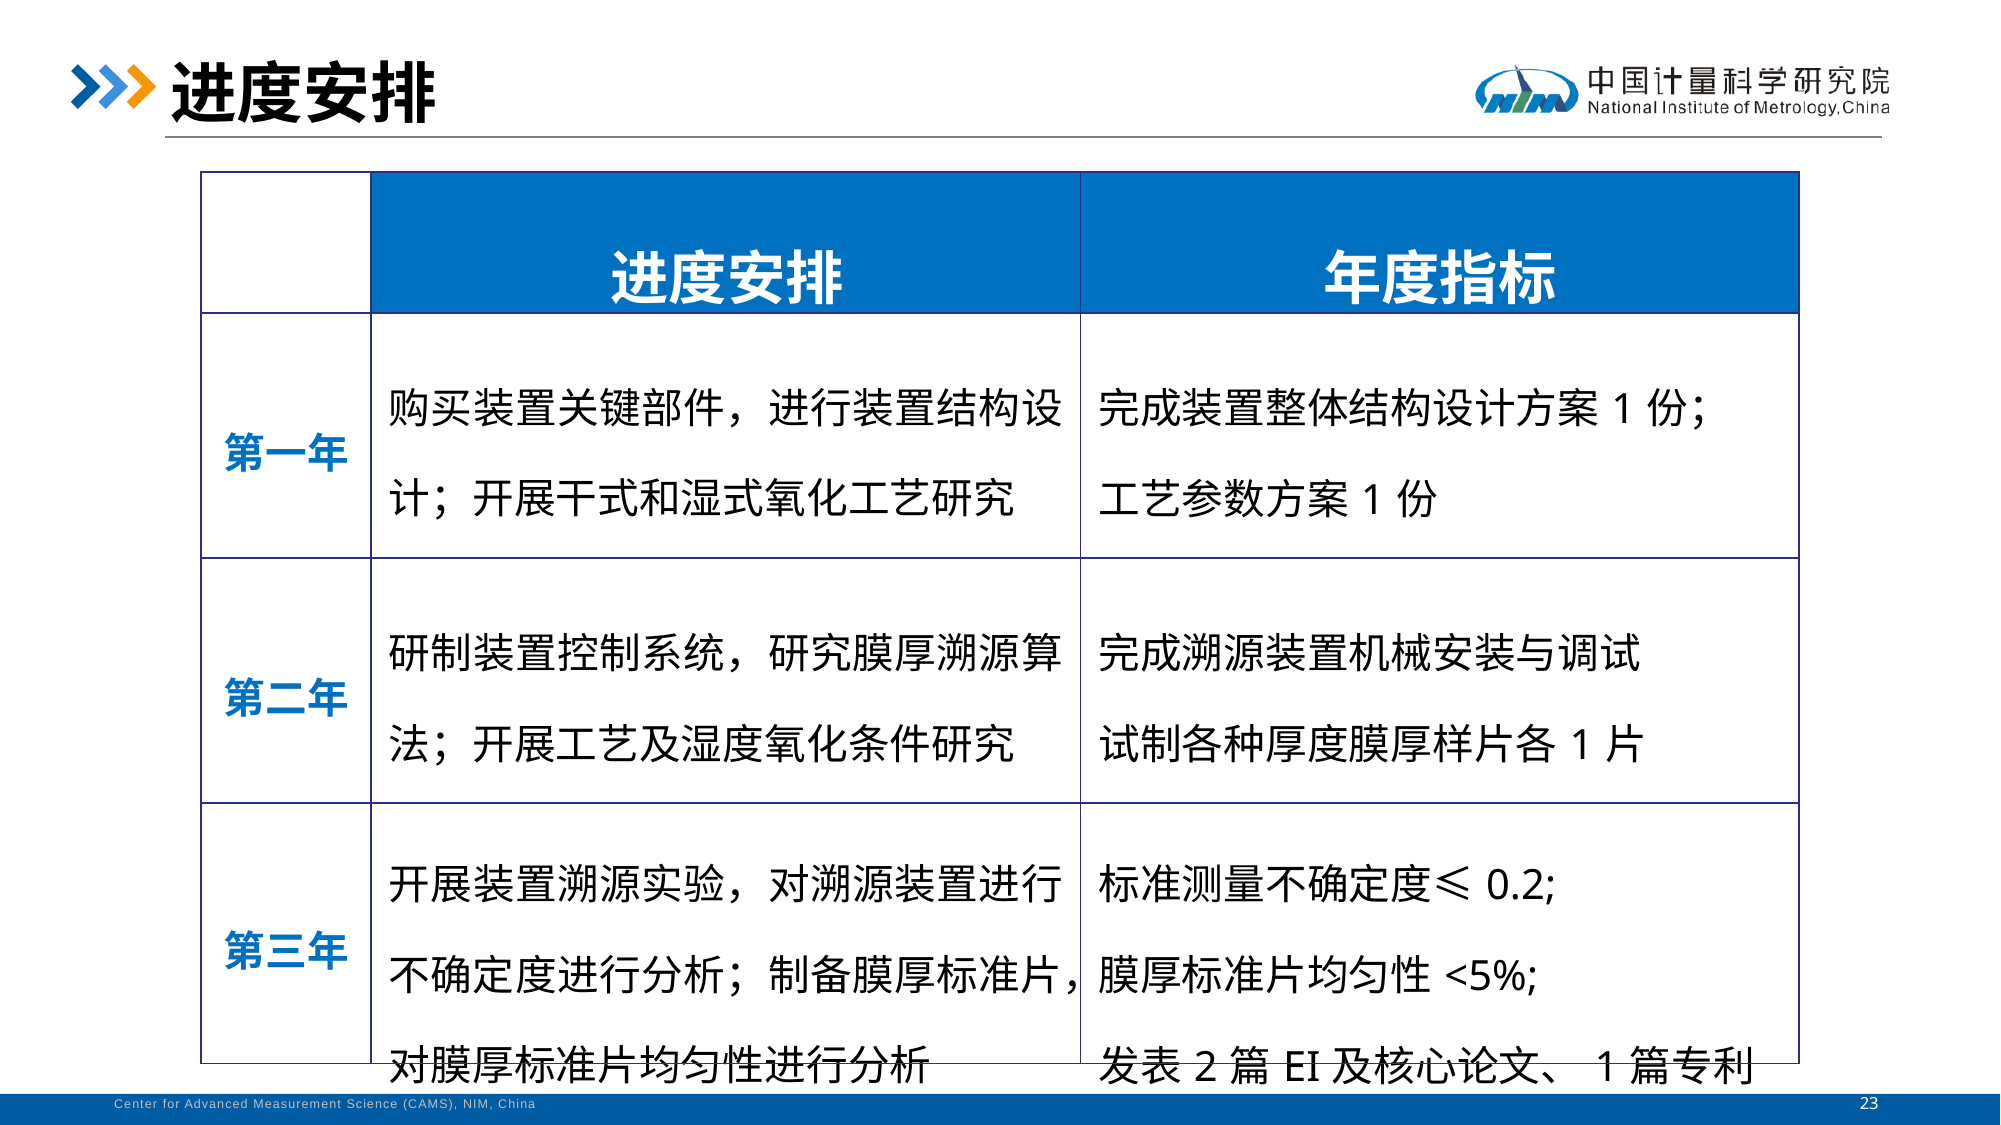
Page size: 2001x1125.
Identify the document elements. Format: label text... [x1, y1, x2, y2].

table_cell 购买装置关键部件，进行装置结构设计；开展干式和湿式氧化工艺研究 [372, 314, 1080, 557]
table_cell 完成装置整体结构设计方案1份； 工艺参数方案1份 [1081, 314, 1798, 557]
table_header [202, 173, 370, 312]
table_cell 第三年 [202, 804, 370, 1063]
table_cell 完成溯源装置机械安装与调试 试制各种厚度膜厚样片各1片 [1081, 559, 1798, 802]
picture [1440, 37, 1930, 122]
table_cell 第二年 [202, 559, 370, 802]
table_cell 开展装置溯源实验，对溯源装置进行不确定度进行分析；制备膜厚标准片，对膜厚标准片均匀性进行分析 [372, 804, 1080, 1063]
table_cell 第一年 [202, 314, 370, 557]
table_header 年度指标 [1081, 173, 1798, 312]
table_cell 研制装置控制系统，研究膜厚溯源算法；开展工艺及湿度氧化条件研究 [372, 559, 1080, 802]
text_box 进度安排 [155, 43, 1452, 139]
table_header 进度安排 [372, 173, 1080, 312]
table_cell 标准测量不确定度≤0.2; 膜厚标准片均匀性<5%; 发表2篇EI及核心论文、1篇专利 [1081, 804, 1798, 1063]
